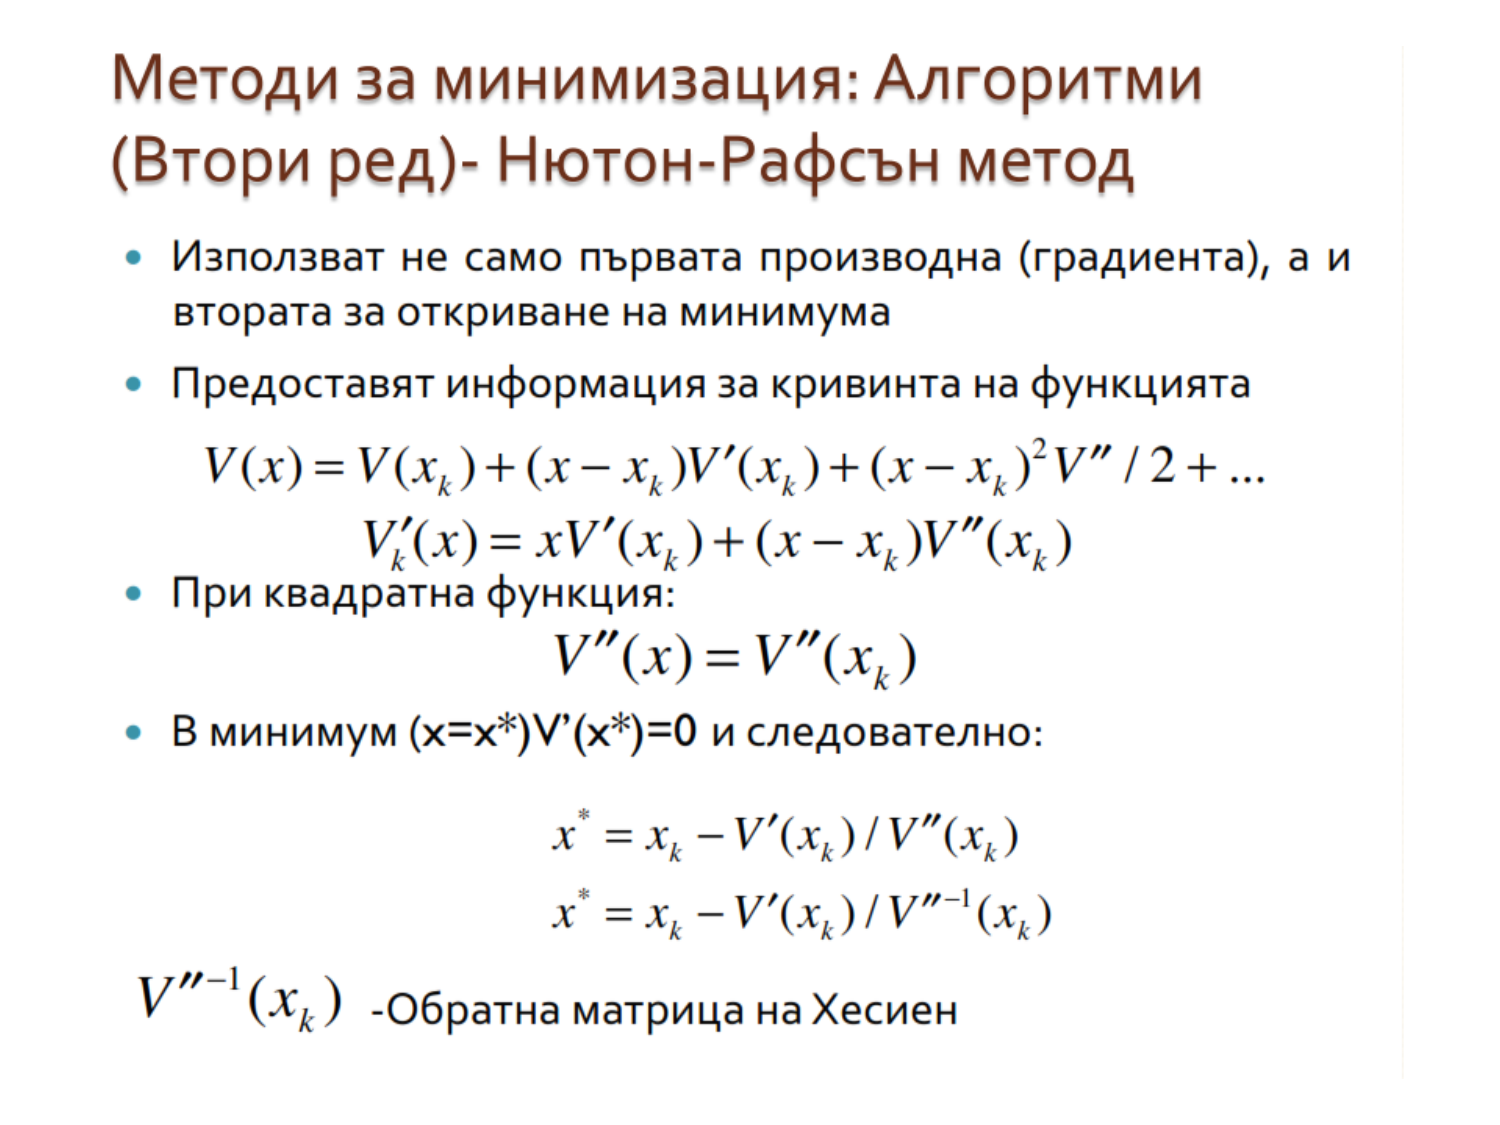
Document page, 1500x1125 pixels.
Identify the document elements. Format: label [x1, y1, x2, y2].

picture [92, 46, 1407, 1079]
